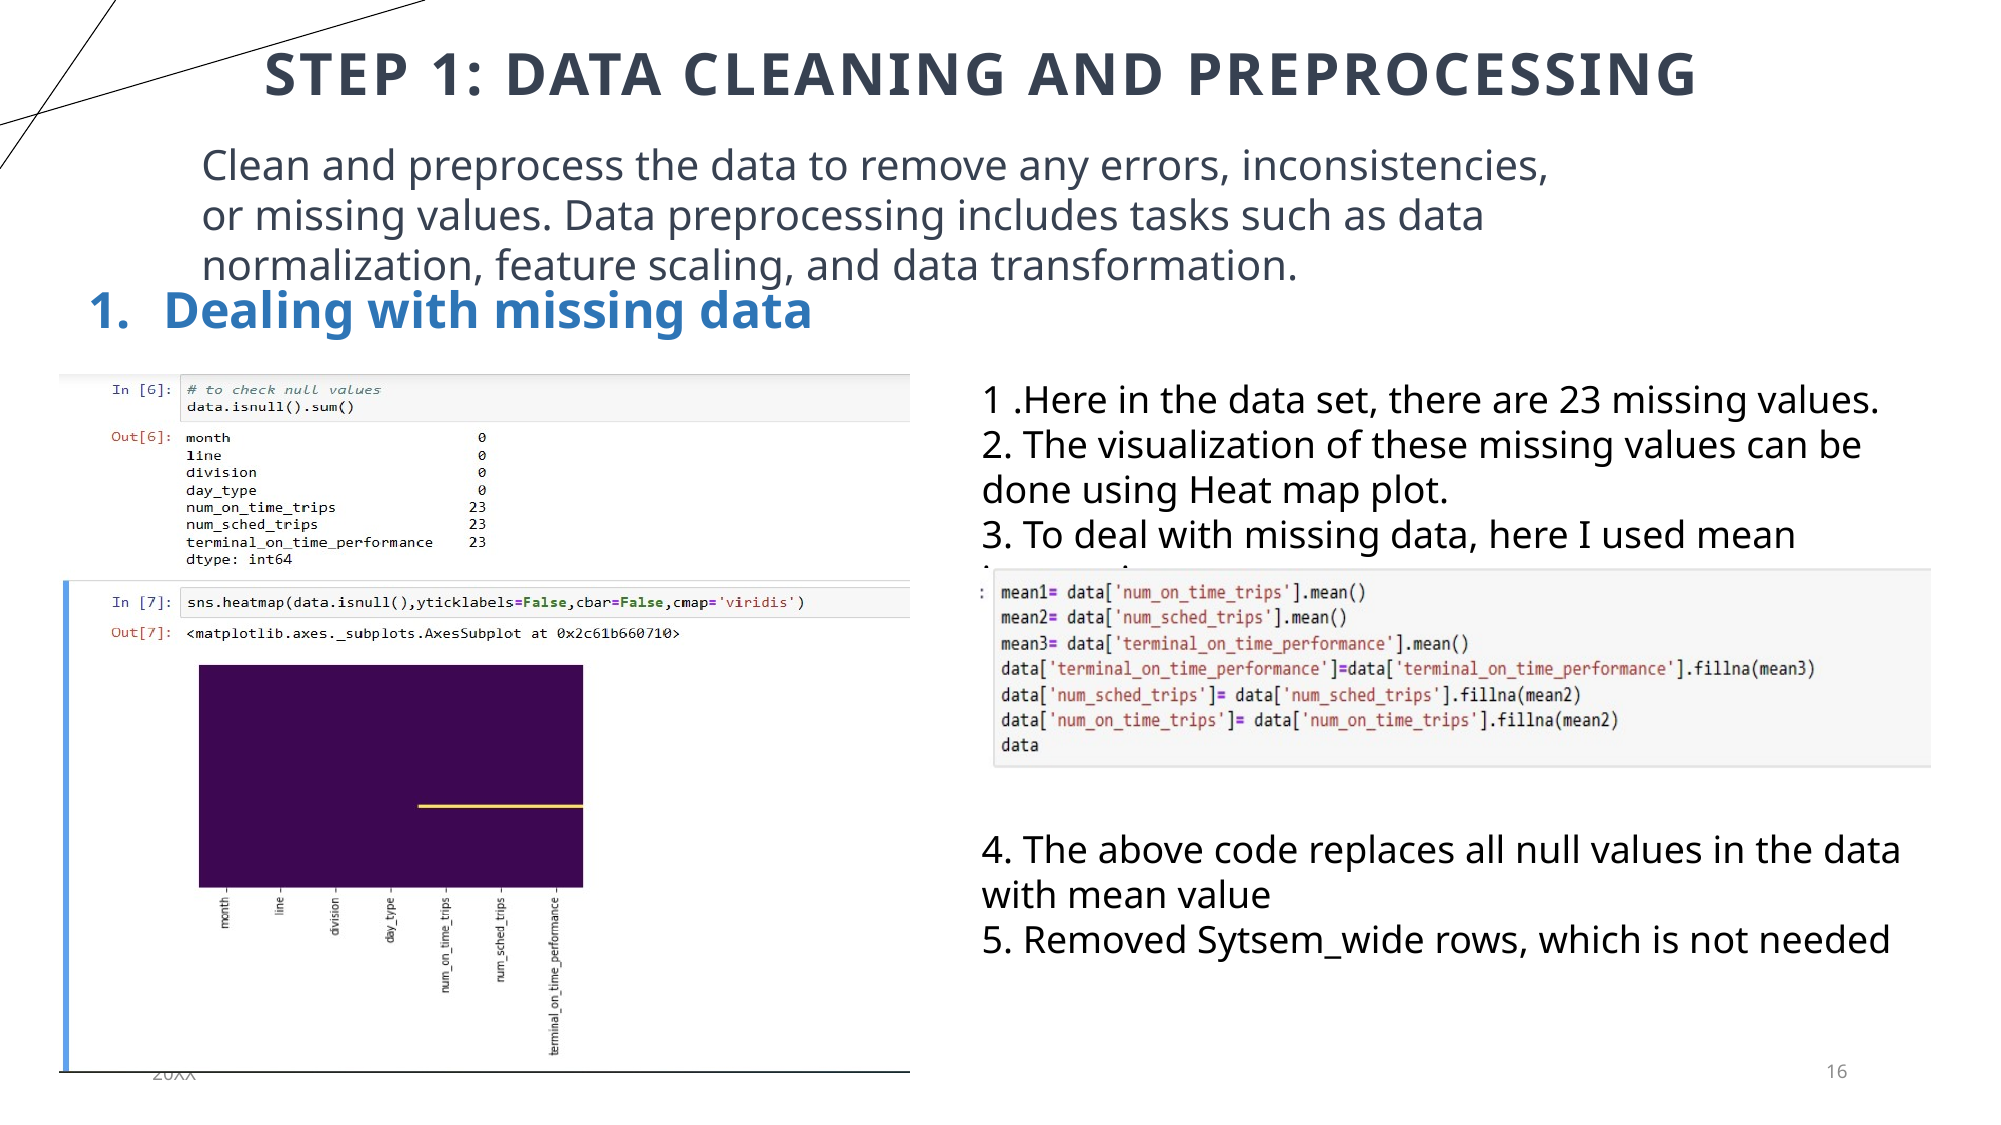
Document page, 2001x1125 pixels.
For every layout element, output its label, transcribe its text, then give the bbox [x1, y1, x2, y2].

slide_number 20XX [137, 1073, 588, 1103]
slide_number 16 [1412, 1042, 1863, 1103]
picture [980, 568, 1931, 775]
text_box Clean and preprocess the data to remove any errors, inconsistencies, or missing values. Data preprocessing includes tasks such as data normalization, feature scaling, and data transformation. [186, 131, 1917, 297]
text_box Step 1: Data Cleaning and Preprocessing [186, 0, 1779, 173]
text_box 1 .Here in the data set, there are 23 missing values. 2. The visualization of these missing values can be done using Heat map plot. 3. To deal with missing data, here I used mean imputation shown below: 4. The above code replaces all null values in the data with mean value 5. Removed Sytsem_wide rows, which is not needed [966, 368, 1943, 1014]
picture [59, 374, 910, 1073]
text_box Dealing with missing data [73, 270, 1804, 446]
